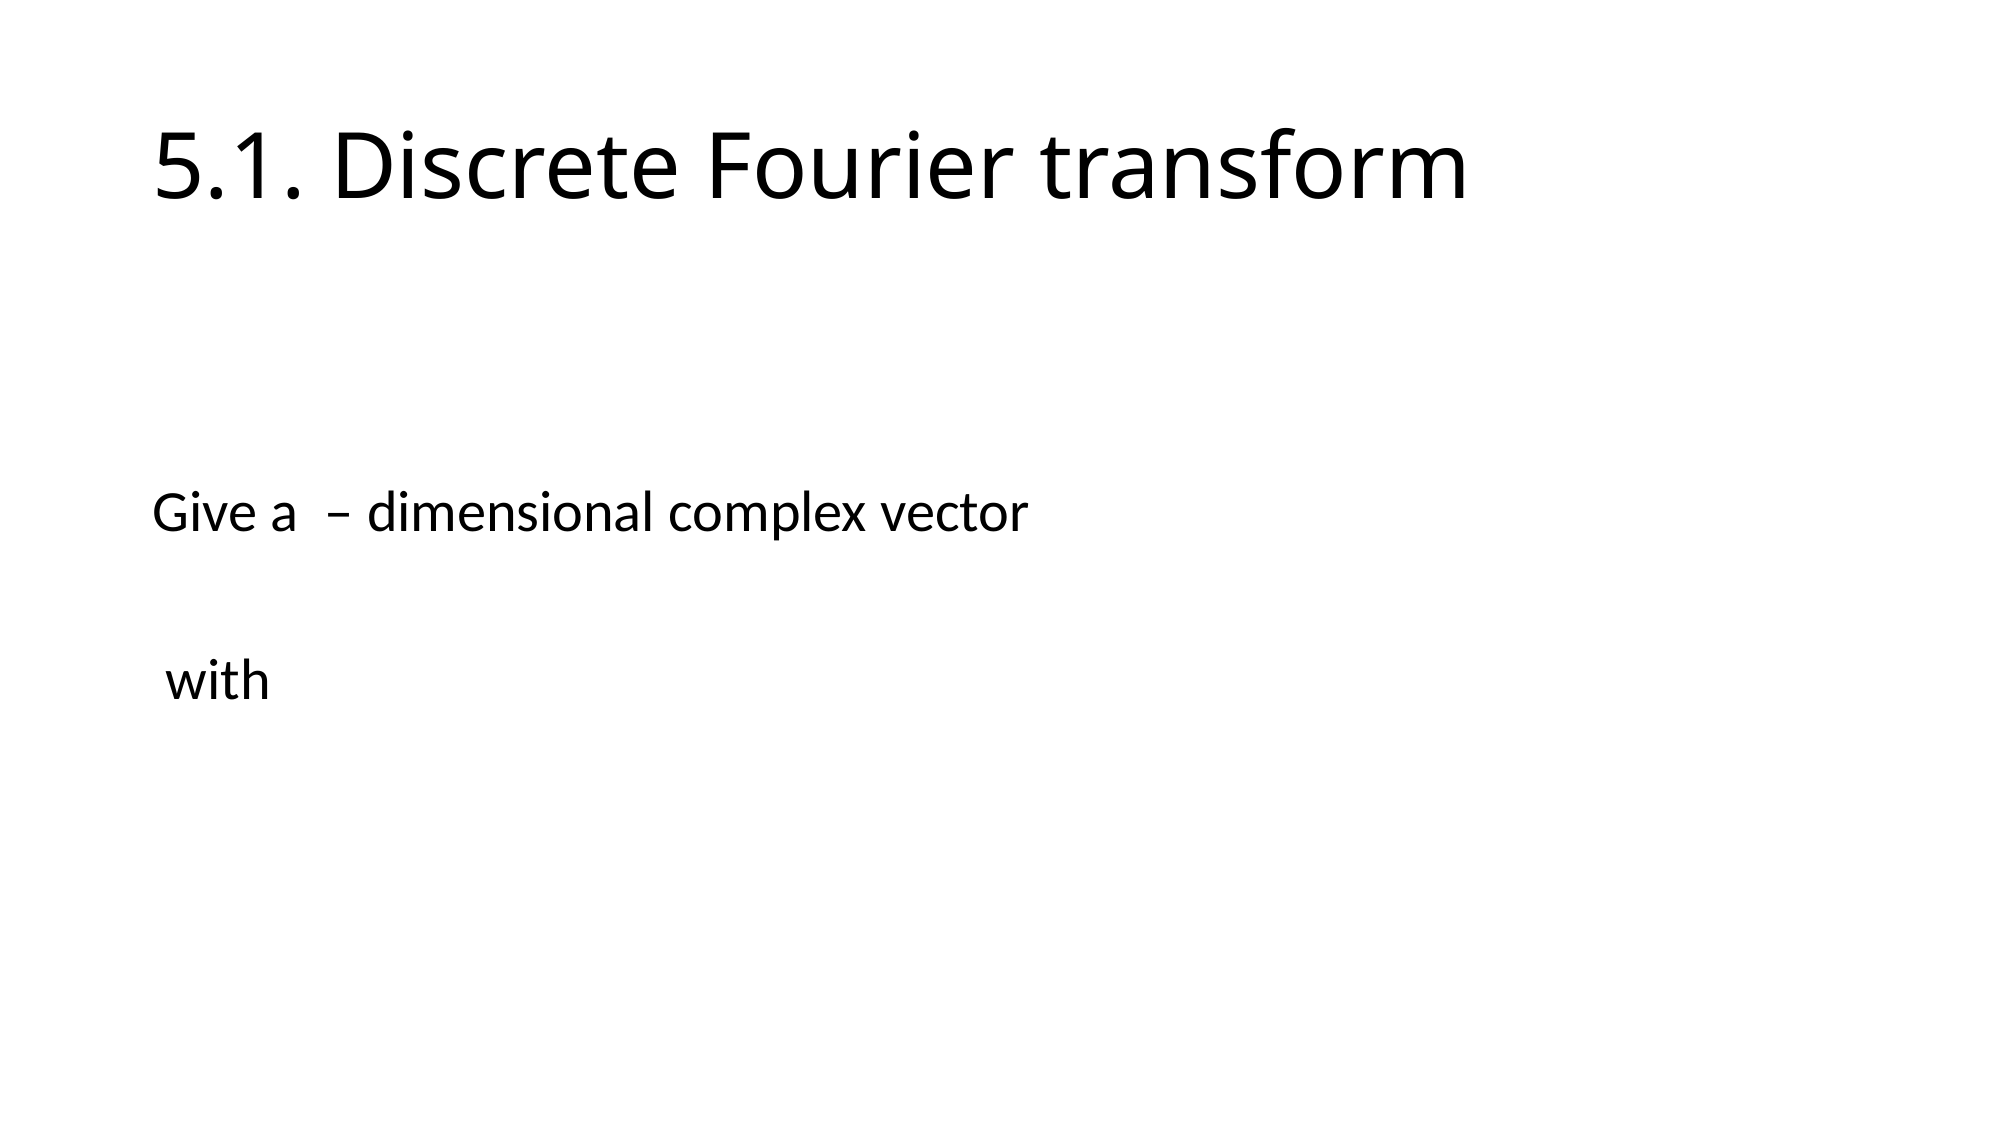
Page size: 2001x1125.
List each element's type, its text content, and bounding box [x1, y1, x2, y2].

title 5.1. Discrete Fourier transform [137, 59, 1863, 278]
